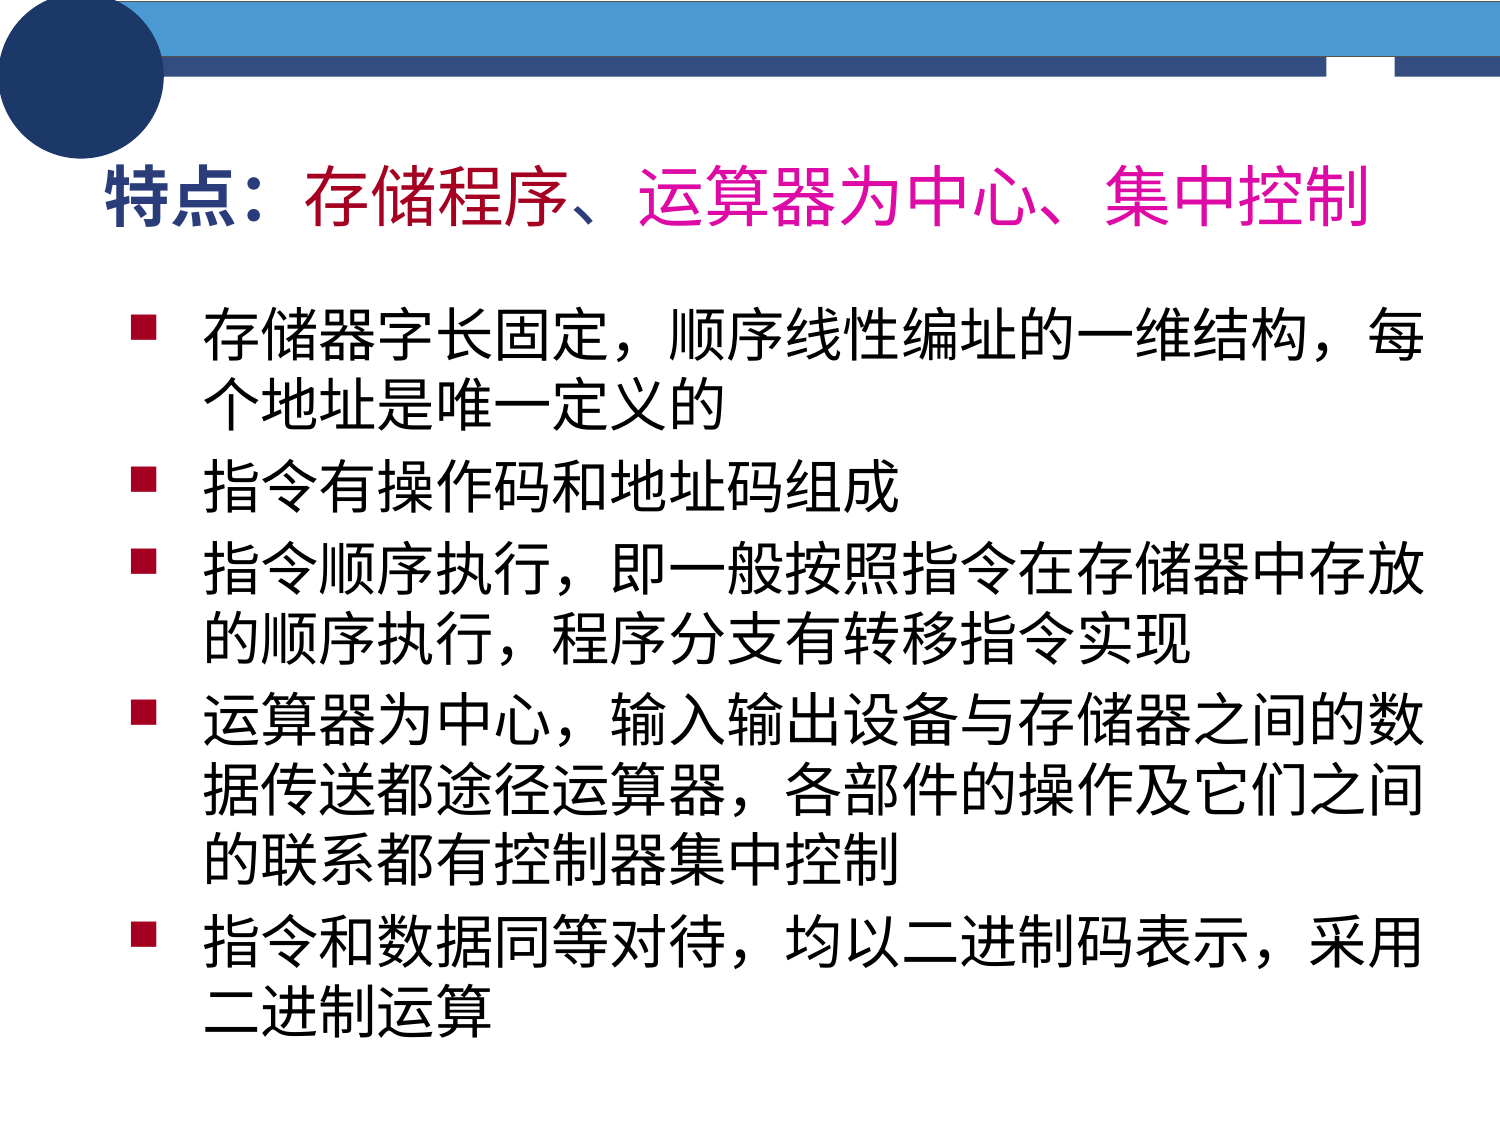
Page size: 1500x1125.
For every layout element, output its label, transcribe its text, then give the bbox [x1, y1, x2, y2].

title 特点：存储程序、运算器为中心、集中控制 [88, 54, 1424, 243]
list 存储器字长固定，顺序线性编址的一维结构，每个地址是唯一定义的 指令有操作码和地址码组成 指令顺序执行，即一般按照指令在存储器中存放的顺序执行，程序分支有转移指令实现 运算器为中心，输入输出设备与存储器之间的数据传送都途径运算器，各部件的操作及它们之间的联系都有控制器集中控制 指令和数据同等对待，均以二进制码表示，采用二进制运算 [111, 290, 1460, 1071]
